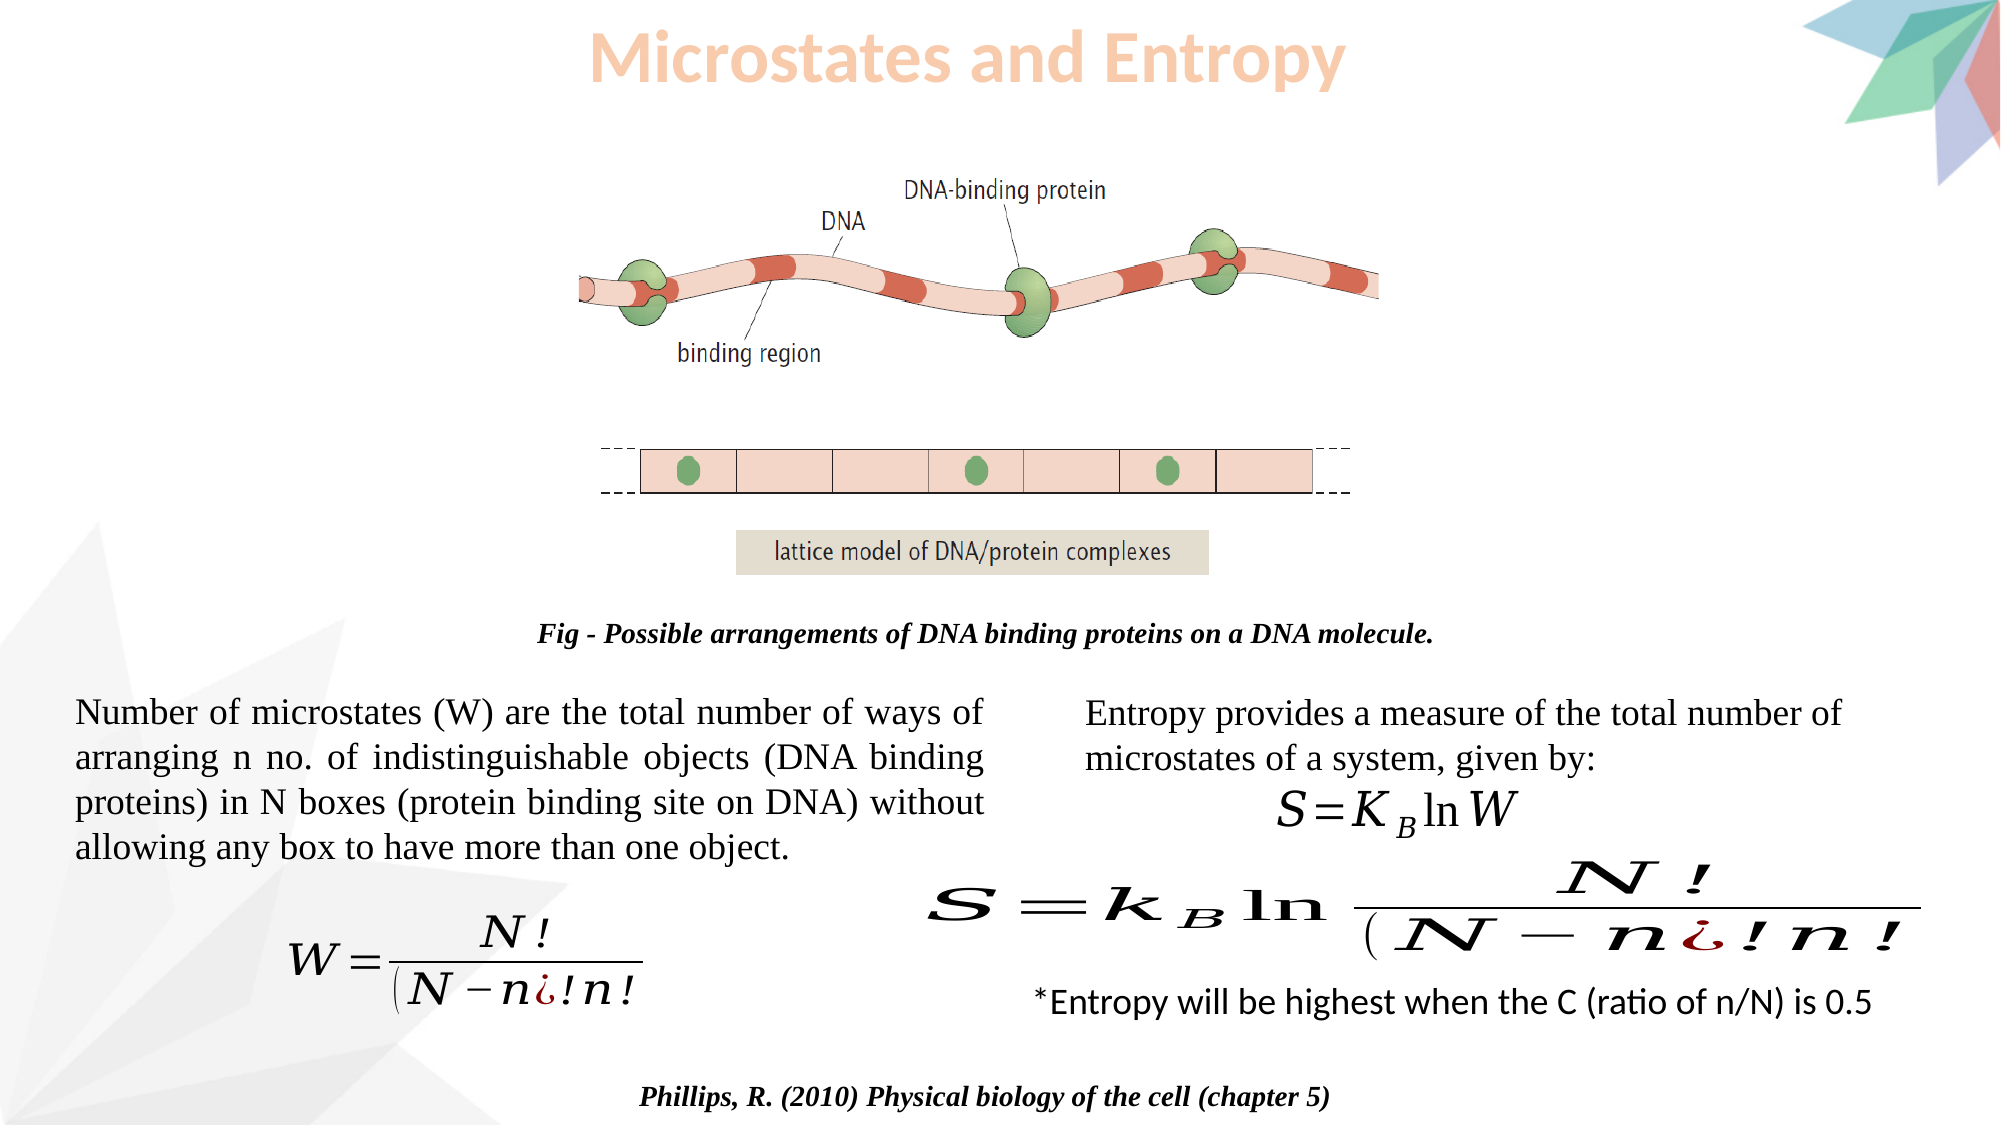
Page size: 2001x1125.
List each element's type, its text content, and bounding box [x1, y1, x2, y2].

picture [0, 0, 2001, 1125]
text_box Number of microstates (W) are the total number of ways of arranging n no. of indistinguishable objects (DNA binding proteins) in N boxes (protein binding site on DNA) without allowing any box to have more than one object. [60, 679, 1000, 875]
text_box Microstates and Entropy [573, 0, 1363, 105]
text_box Entropy provides a measure of the total number of microstates of a system, given by: [1070, 680, 1895, 786]
text_box Fig - Possible arrangements of DNA binding proteins on a DNA molecule. [520, 607, 1452, 657]
text_box *Entropy will be highest when the C (ratio of n/N) is 0.5 [1016, 969, 1902, 1030]
text_box Phillips, R. (2010) Physical biology of the cell (chapter 5) [605, 1061, 1367, 1122]
